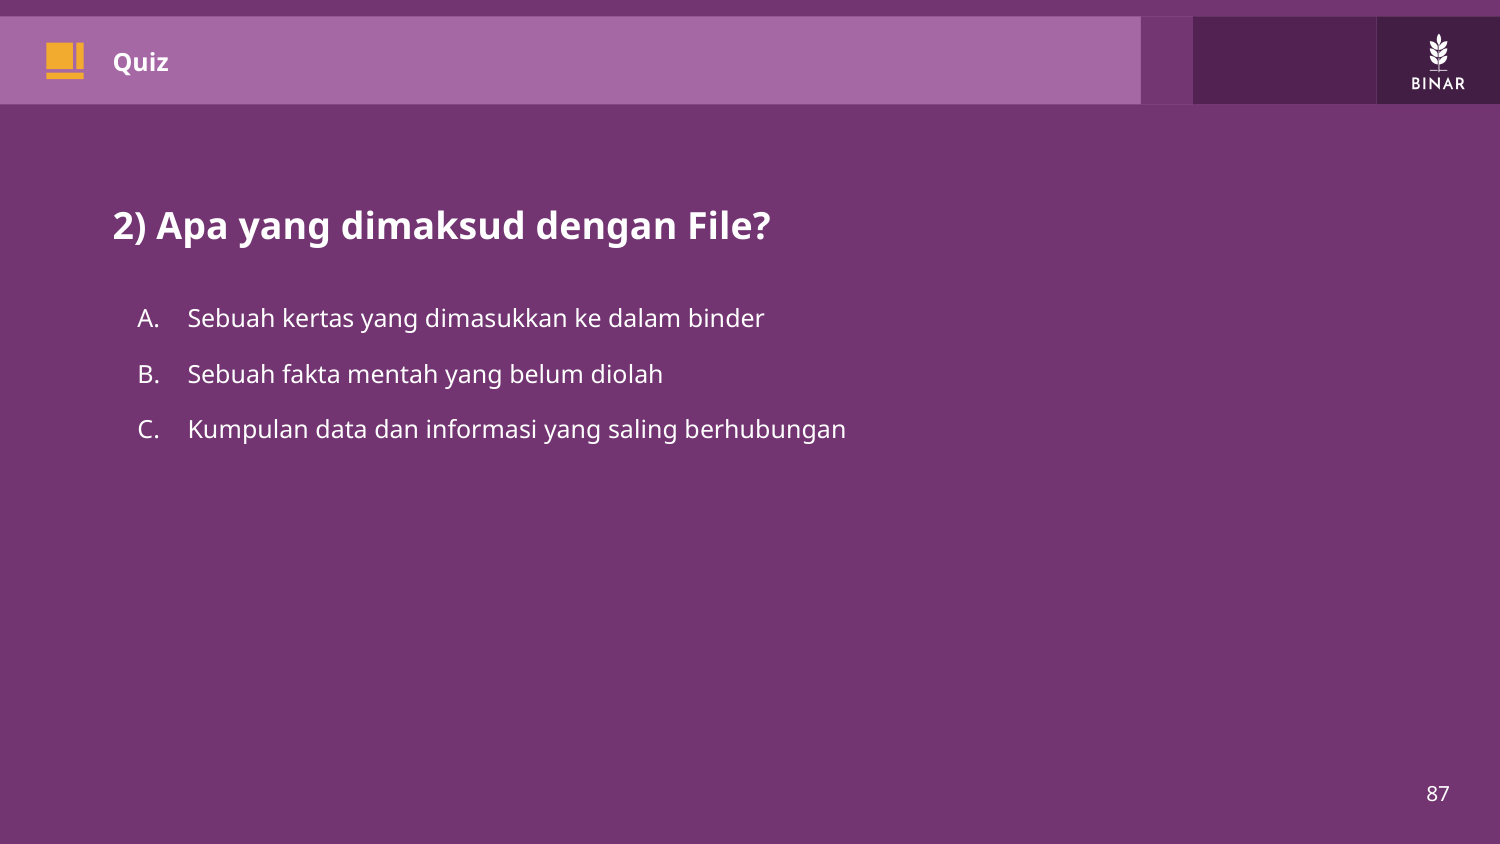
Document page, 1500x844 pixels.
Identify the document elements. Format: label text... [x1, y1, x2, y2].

title Quiz [112, 40, 863, 83]
text_box 2) Apa yang dimaksud dengan File? Sebuah kertas yang dimasukkan ke dalam binder Sebuah fakta mentah yang belum diolah Kumpulan data dan informasi yang saling berhubungan [112, 194, 1388, 720]
picture [1400, 23, 1477, 100]
